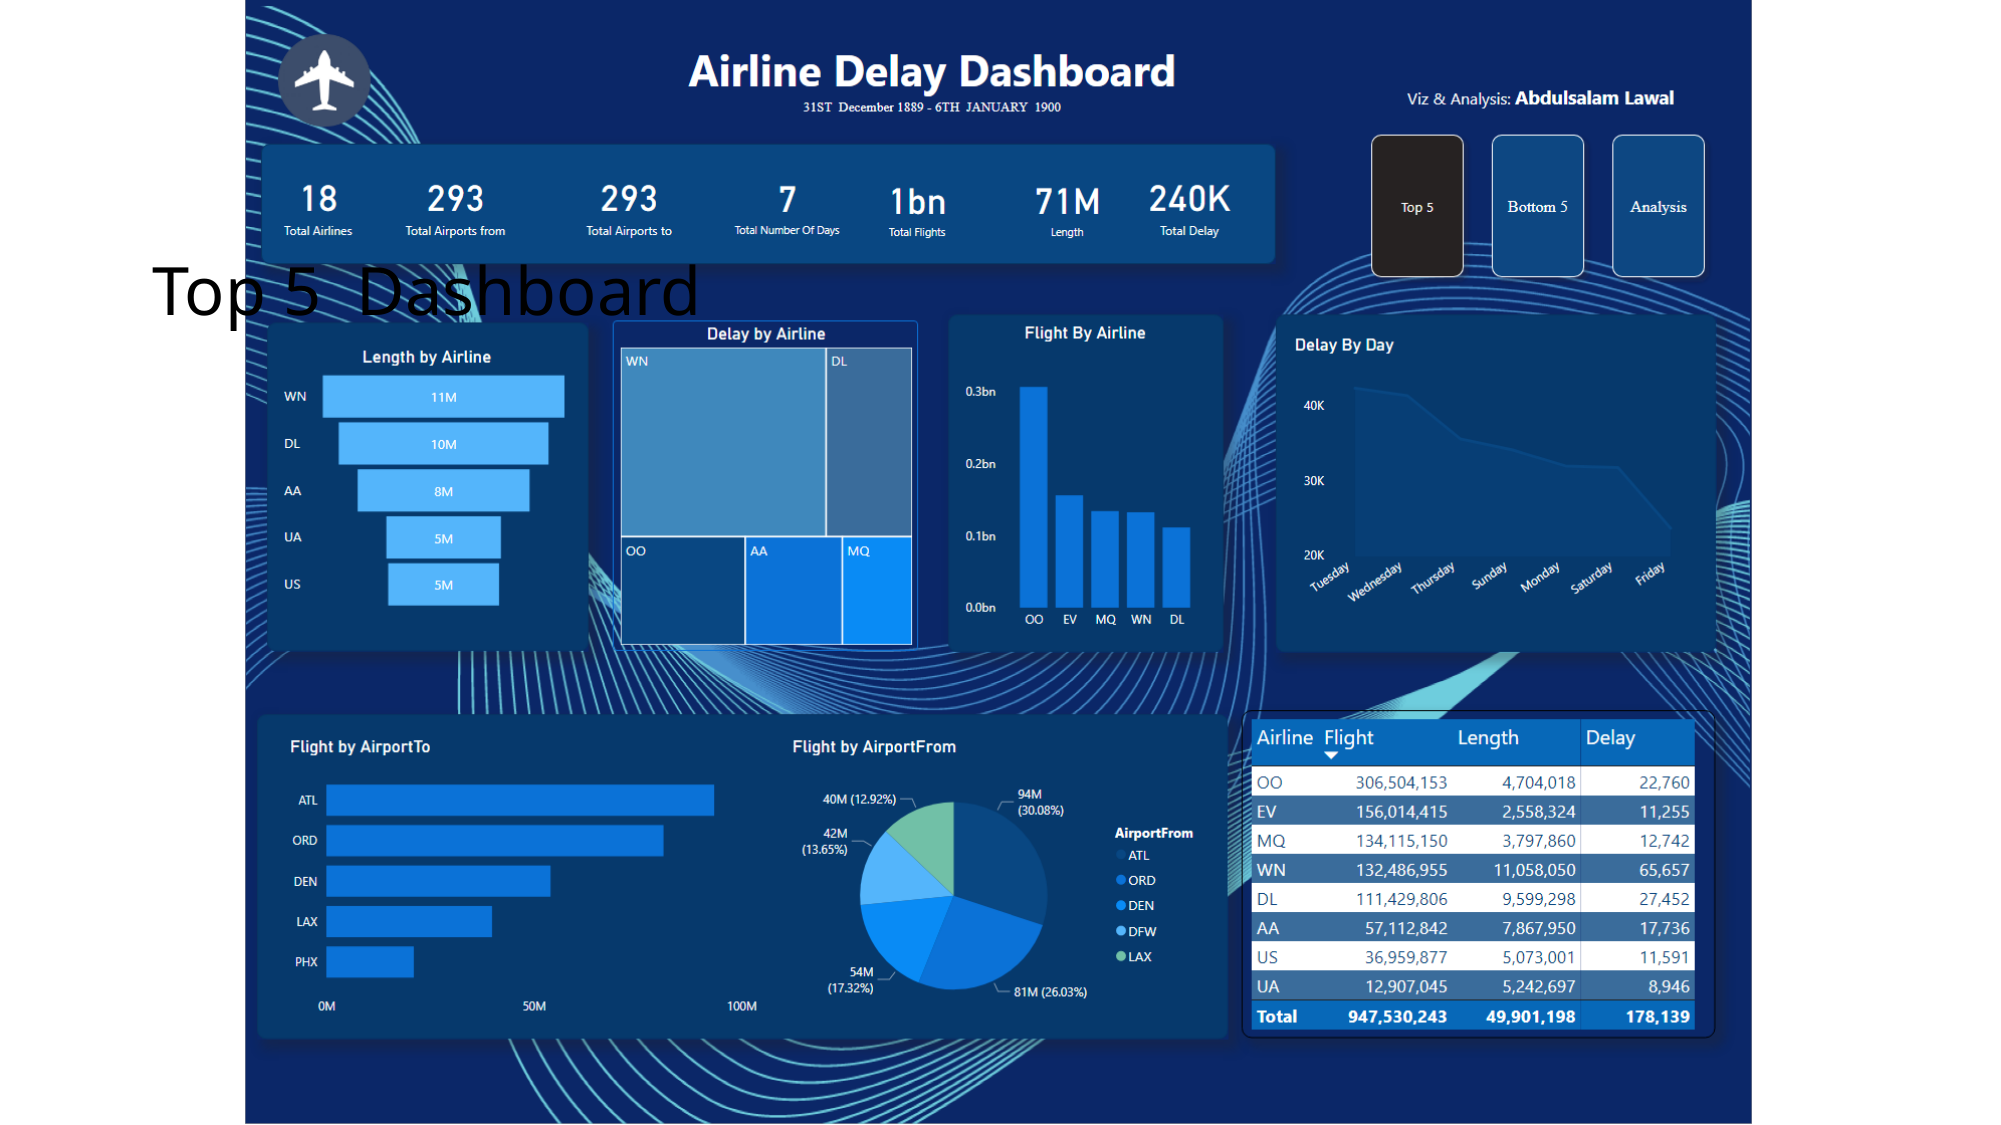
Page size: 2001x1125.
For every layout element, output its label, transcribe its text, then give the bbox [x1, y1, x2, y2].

title Top 5 Dashboard [137, 75, 245, 338]
picture [245, 0, 1752, 1124]
